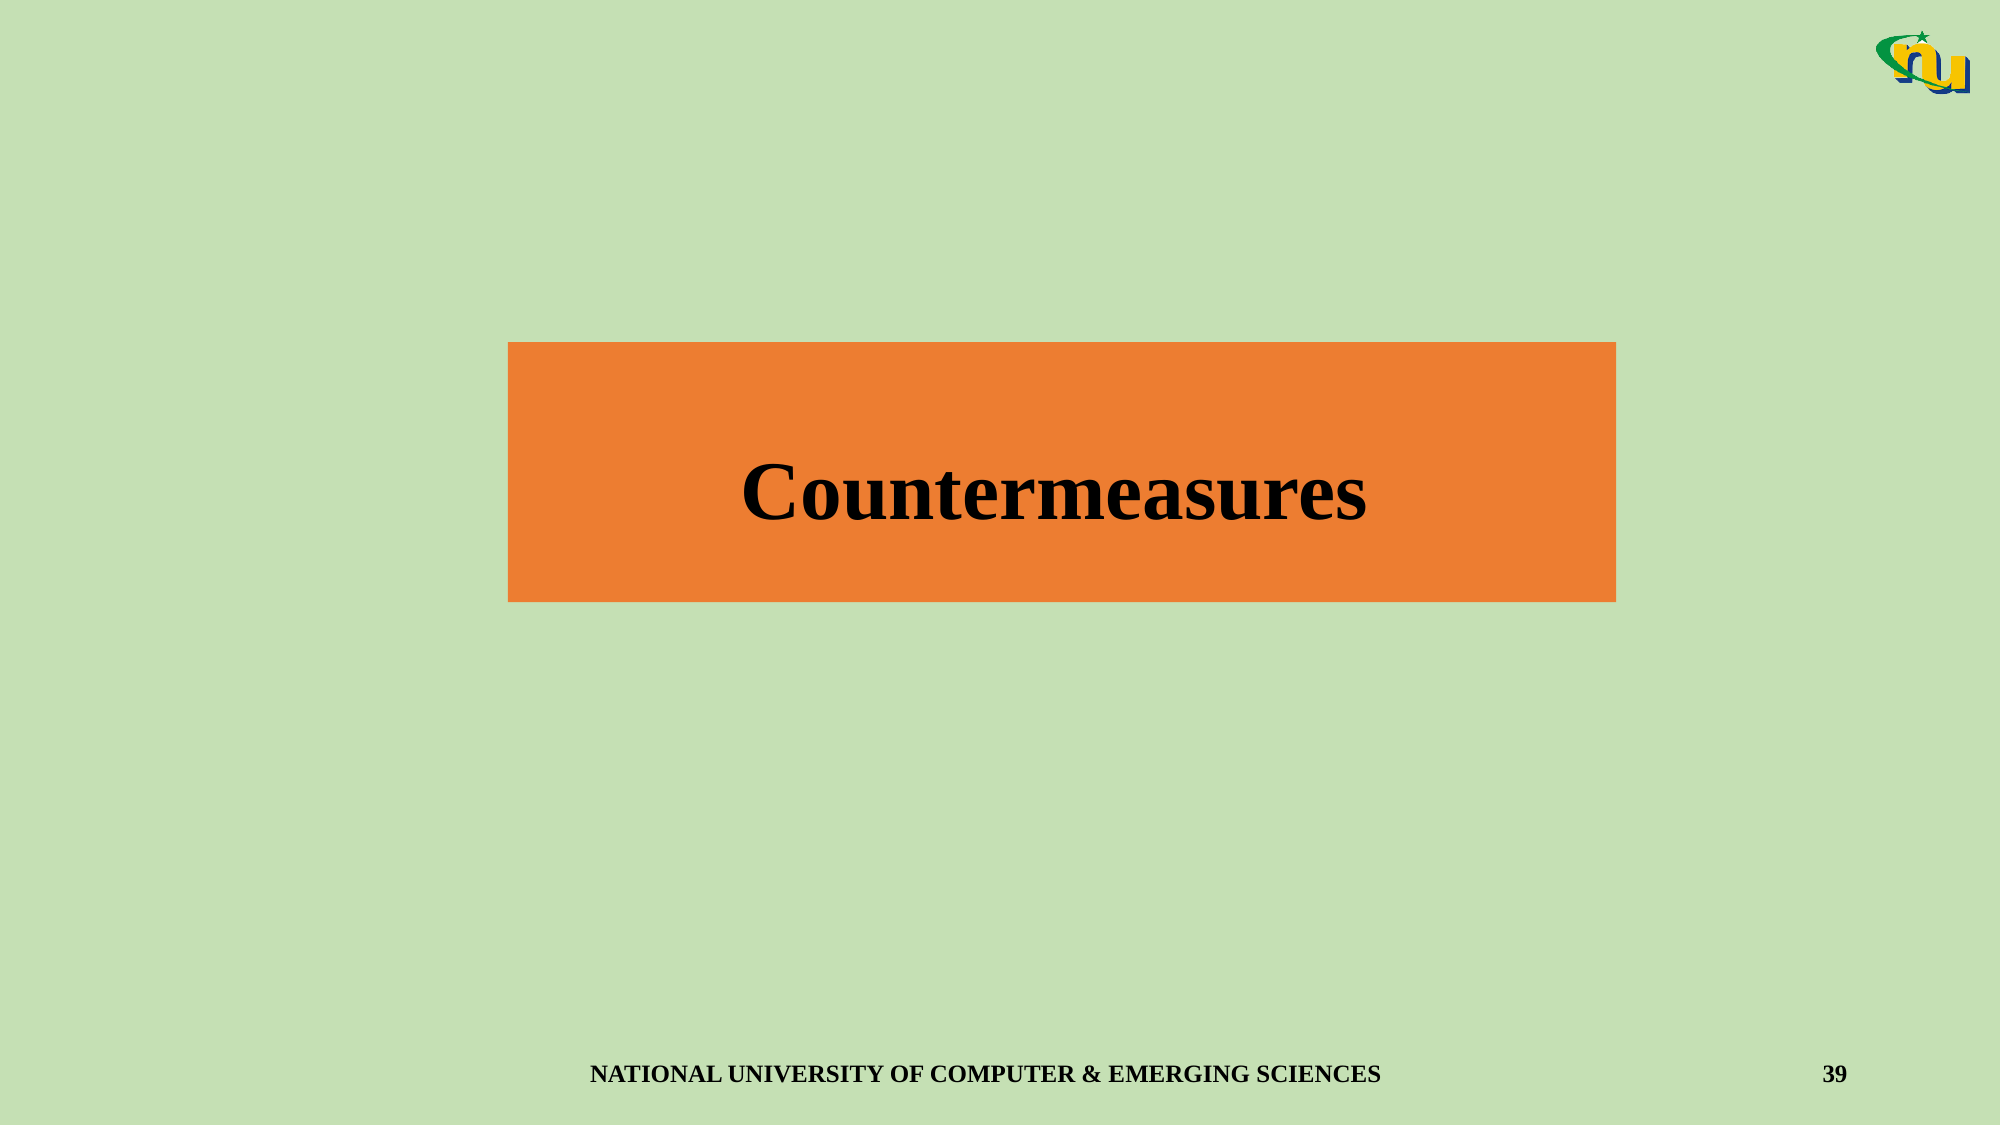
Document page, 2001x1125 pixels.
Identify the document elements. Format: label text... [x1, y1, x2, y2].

slide_number 39 [1413, 1042, 1863, 1103]
text_box Countermeasures [499, 433, 507, 537]
picture [1866, 19, 1987, 103]
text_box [507, 342, 1617, 603]
footer NATIONAL UNIVERSITY OF COMPUTER & EMERGING SCIENCES [559, 1042, 1413, 1103]
